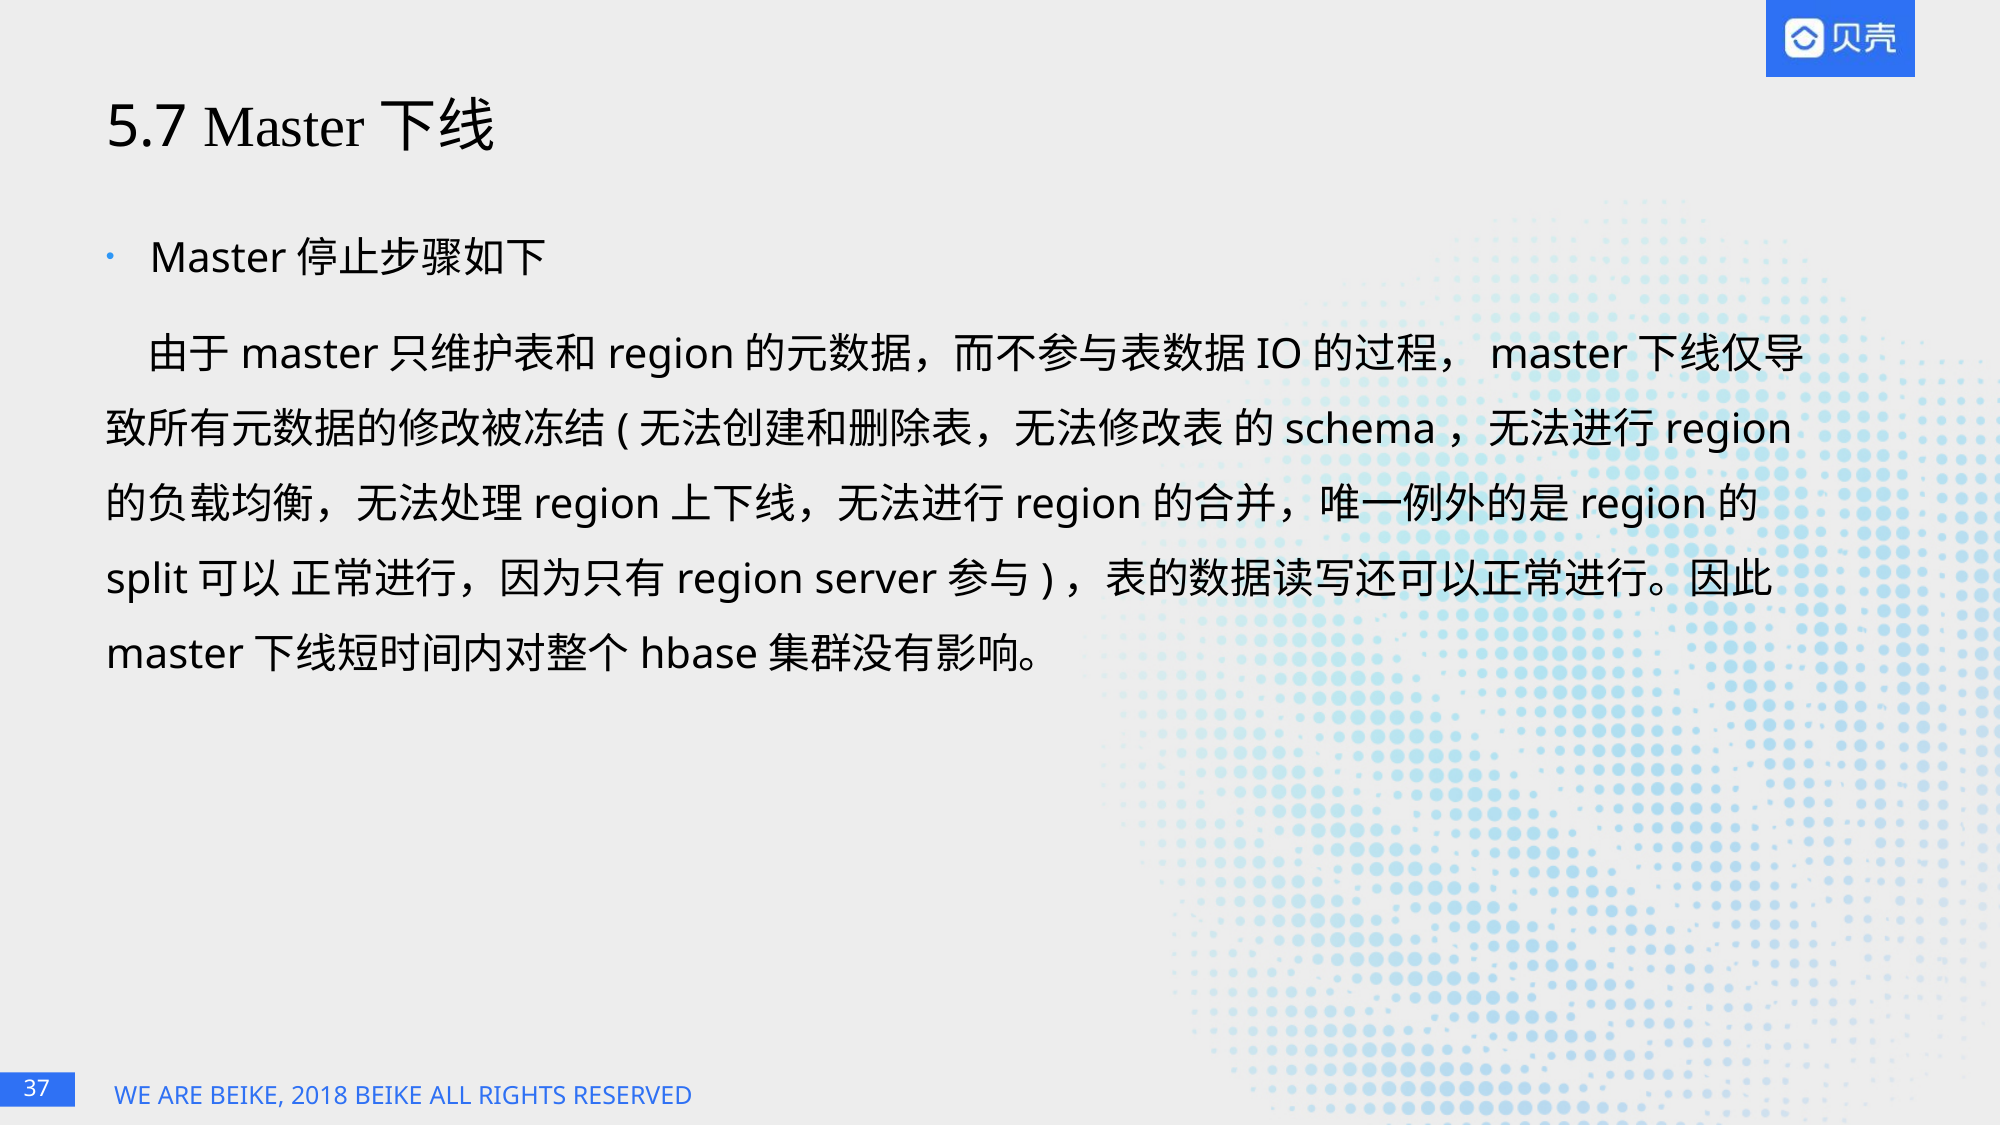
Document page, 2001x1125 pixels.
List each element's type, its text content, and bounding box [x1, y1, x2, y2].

picture [0, 0, 2000, 1125]
title 5.7 Master下线 [91, 59, 1816, 167]
list Master停止步骤如下 由于master只维护表和region的元数据，而不参与表数据IO的过程，master下线仅导致所有元数据的修改被冻结(无法创建和删除表，无法修改表 的schema，无法进行region的负载均衡，无法处理region上下线，无法进行region的合并，唯一例外的是region的split可以 正常进行，因为只有region server参与)，表的数据读写还可以正常进行。因此master下线短时间内对整个hbase集群没有影响。 [91, 213, 1845, 1104]
